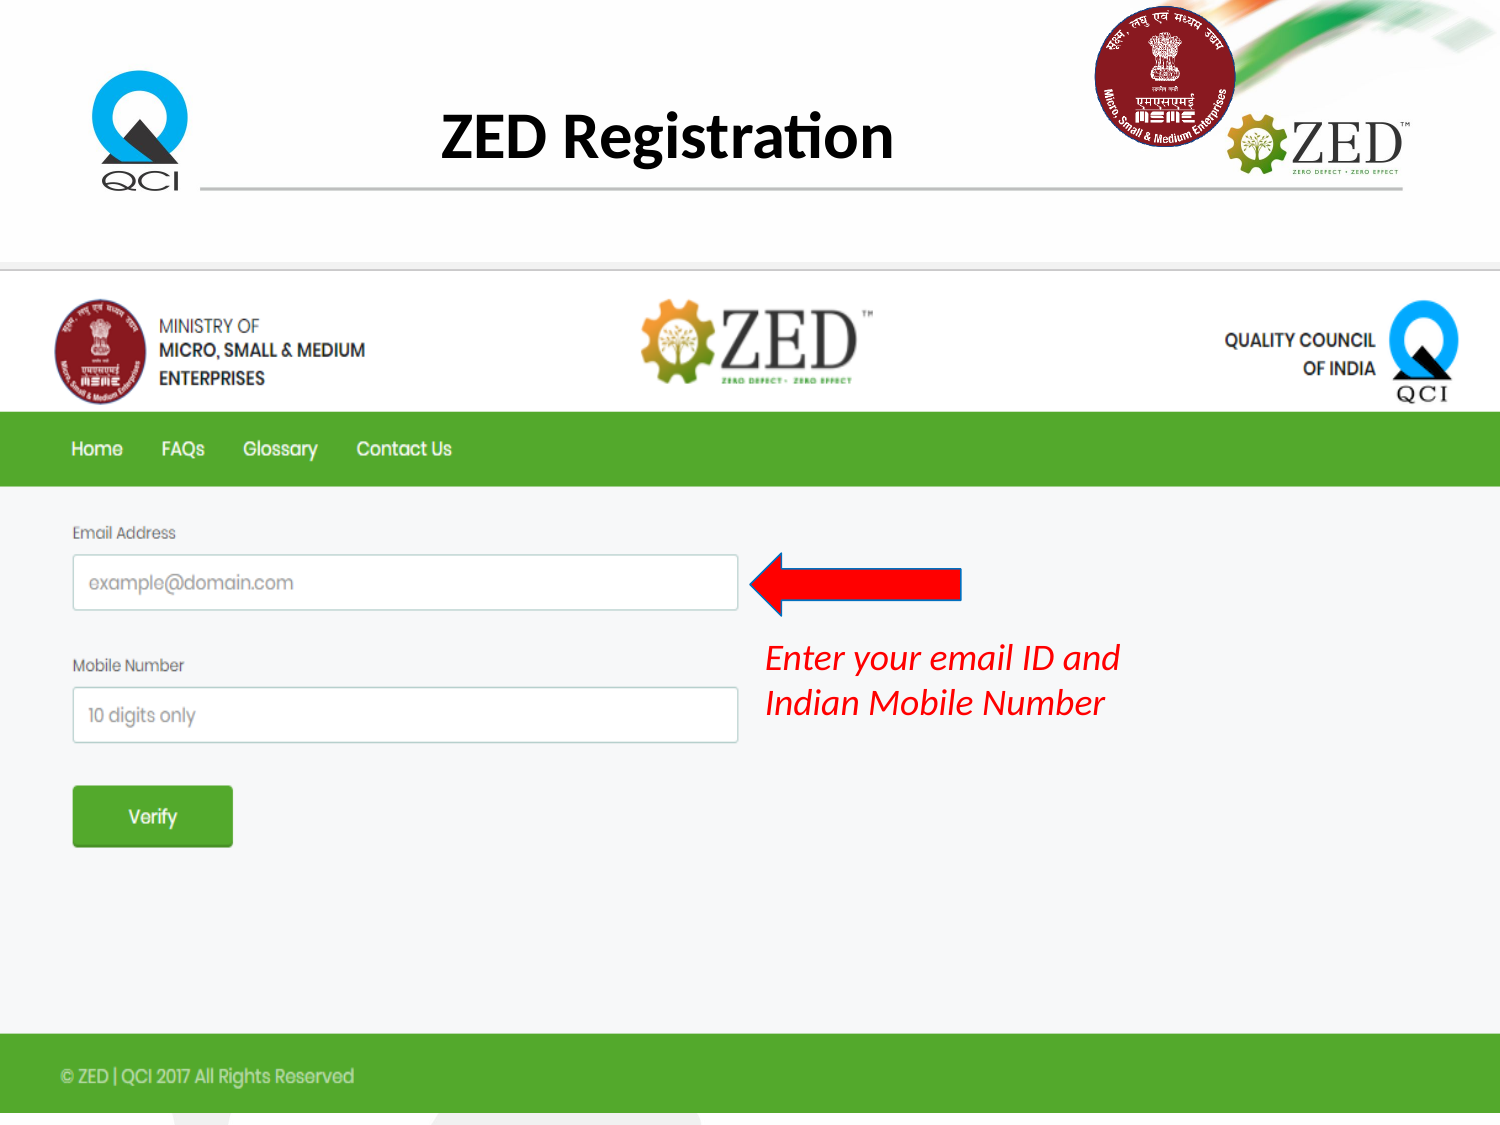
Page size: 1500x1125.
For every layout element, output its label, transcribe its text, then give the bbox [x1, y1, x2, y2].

picture [0, 0, 1500, 1125]
text_box ZED Registration [299, 84, 1038, 180]
